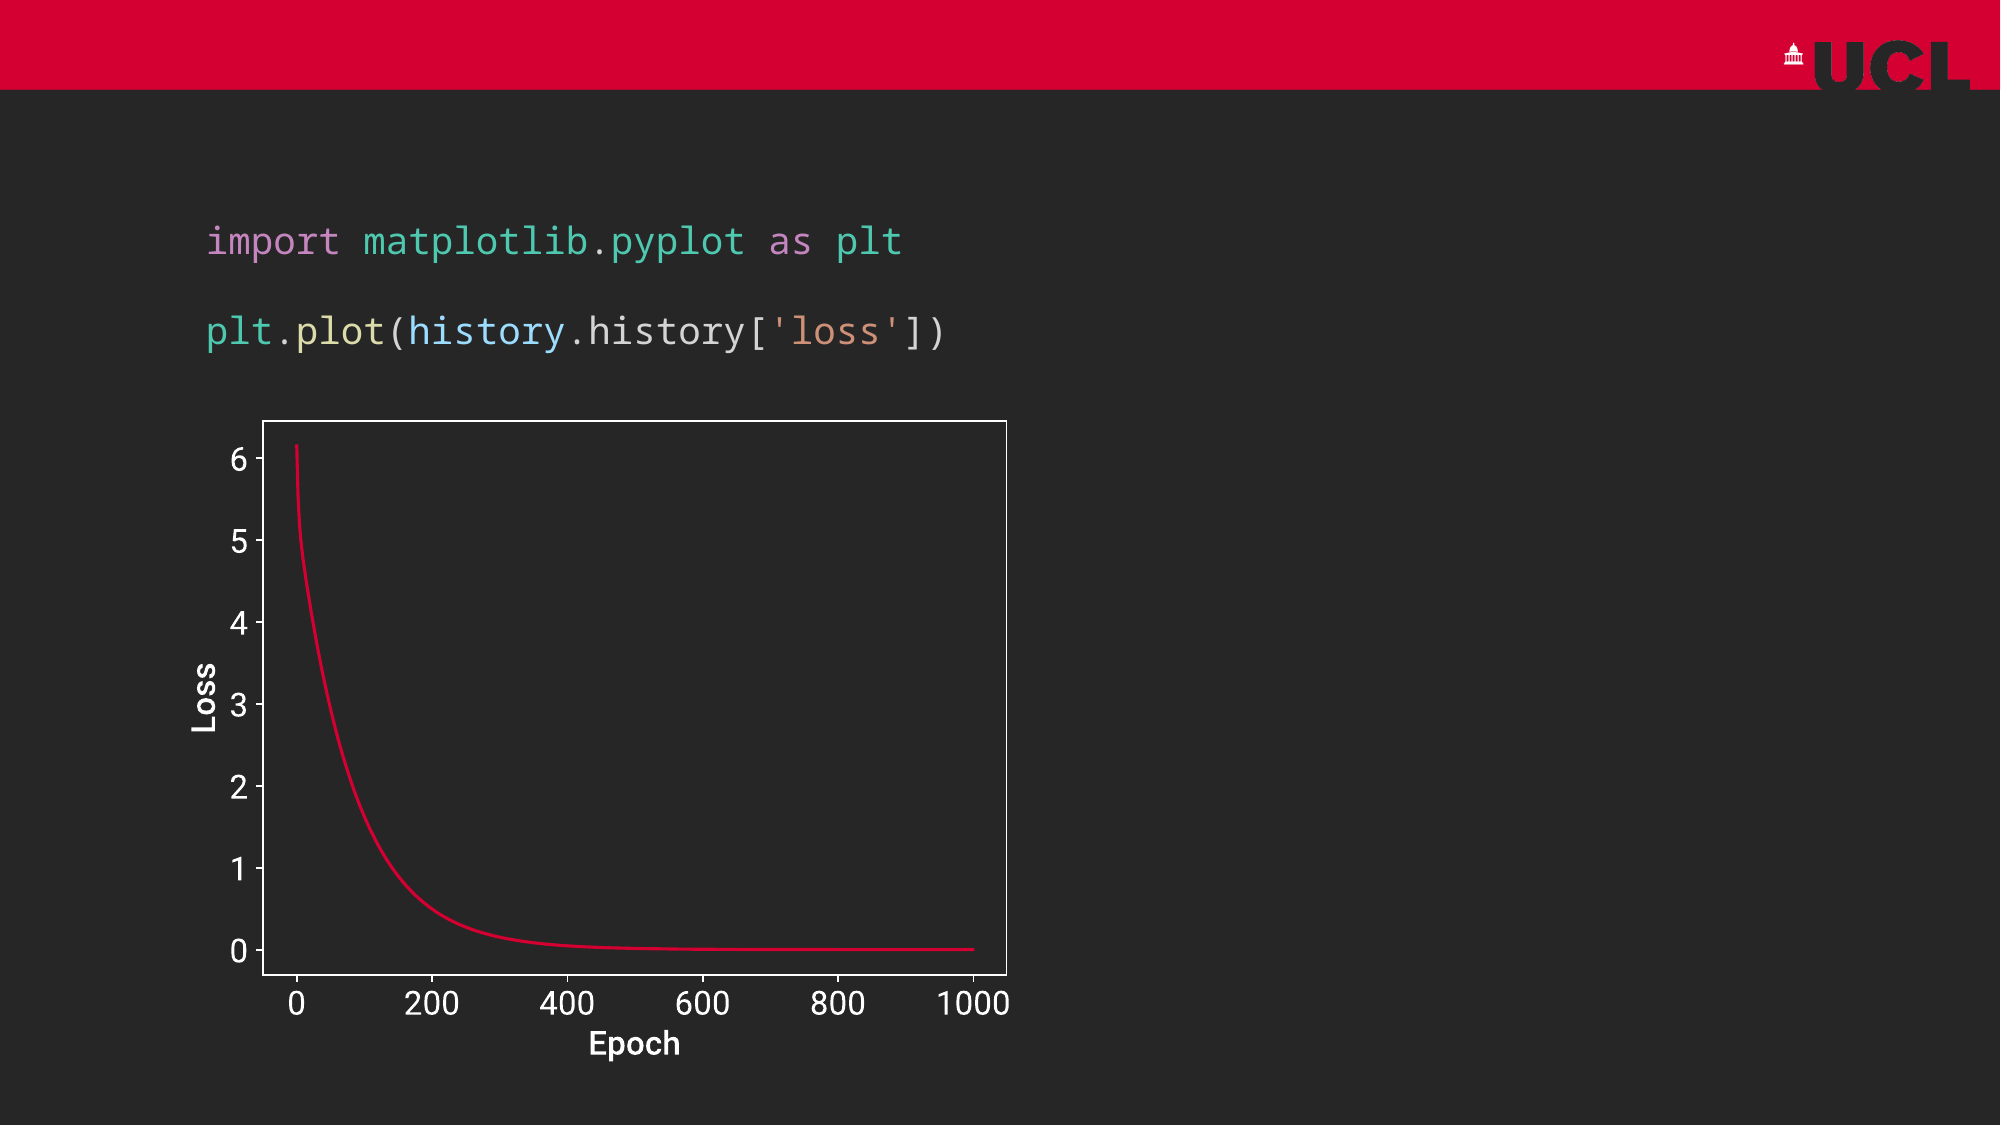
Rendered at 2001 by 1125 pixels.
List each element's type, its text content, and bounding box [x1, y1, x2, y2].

text_box import matplotlib.pyplot as plt plt.plot(history.history['loss']) [190, 209, 1809, 360]
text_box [190, 420, 1009, 1062]
picture [0, 0, 2001, 90]
